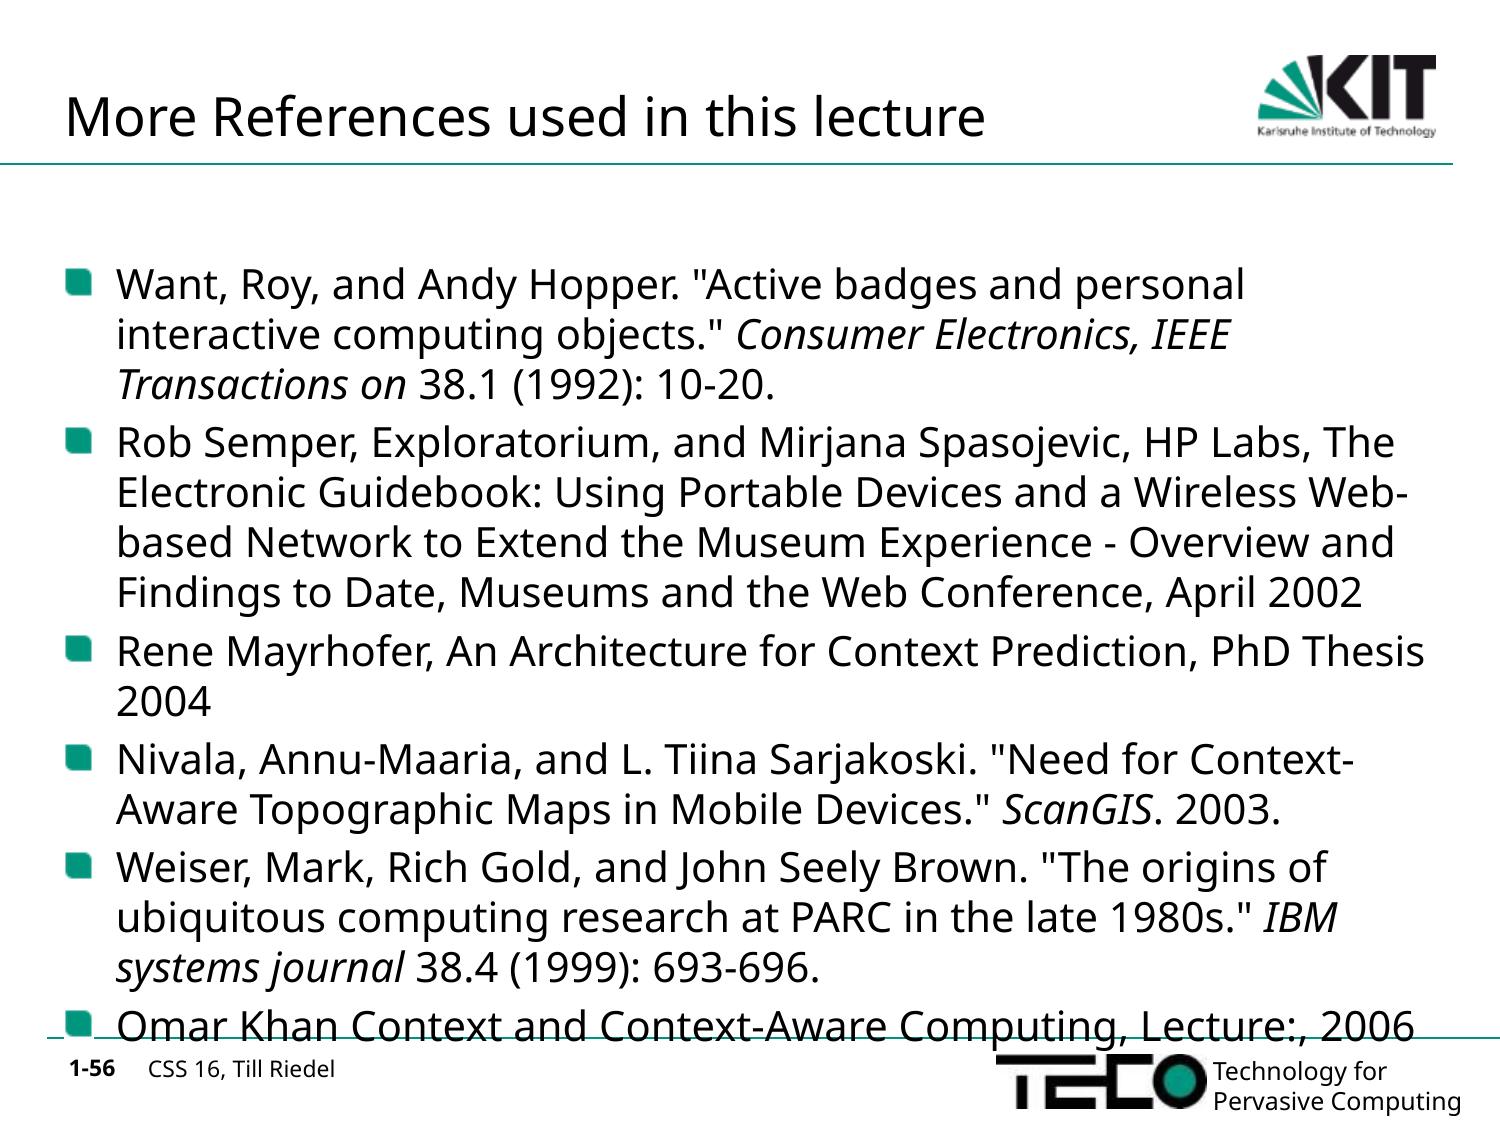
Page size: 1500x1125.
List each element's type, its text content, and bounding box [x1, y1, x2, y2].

picture [64, 1009, 94, 1039]
picture [64, 426, 94, 456]
list Want, Roy, and Andy Hopper. "Active badges and personal interactive computing objects." Consumer Electronics, IEEE Transactions on 38.1 (1992): 10-20. Rob Semper, Exploratorium, and Mirjana Spasojevic, HP Labs, The Electronic Guidebook: Using Portable Devices and a Wireless Web-based Network to Extend the Museum Experience - Overview and Findings to Date, Museums and the Web Conference, April 2002 Rene Mayrhofer, An Architecture for Context Prediction, PhD Thesis 2004 Nivala, Annu-Maaria, and L. Tiina Sarjakoski. "Need for Context-Aware Topographic Maps in Mobile Devices." ScanGIS. 2003. Weiser, Mark, Rich Gold, and John Seely Brown. "The origins of ubiquitous computing research at PARC in the late 1980s." IBM systems journal 38.4 (1999): 693-696. Omar Khan Context and Context-Aware Computing, Lecture:, 2006 [64, 198, 1436, 1020]
picture [64, 634, 94, 664]
picture [64, 743, 94, 773]
title More References used in this lecture [63, 54, 1199, 148]
picture [1257, 55, 1436, 138]
picture [64, 267, 94, 298]
picture [996, 1054, 1207, 1109]
picture [64, 851, 94, 881]
